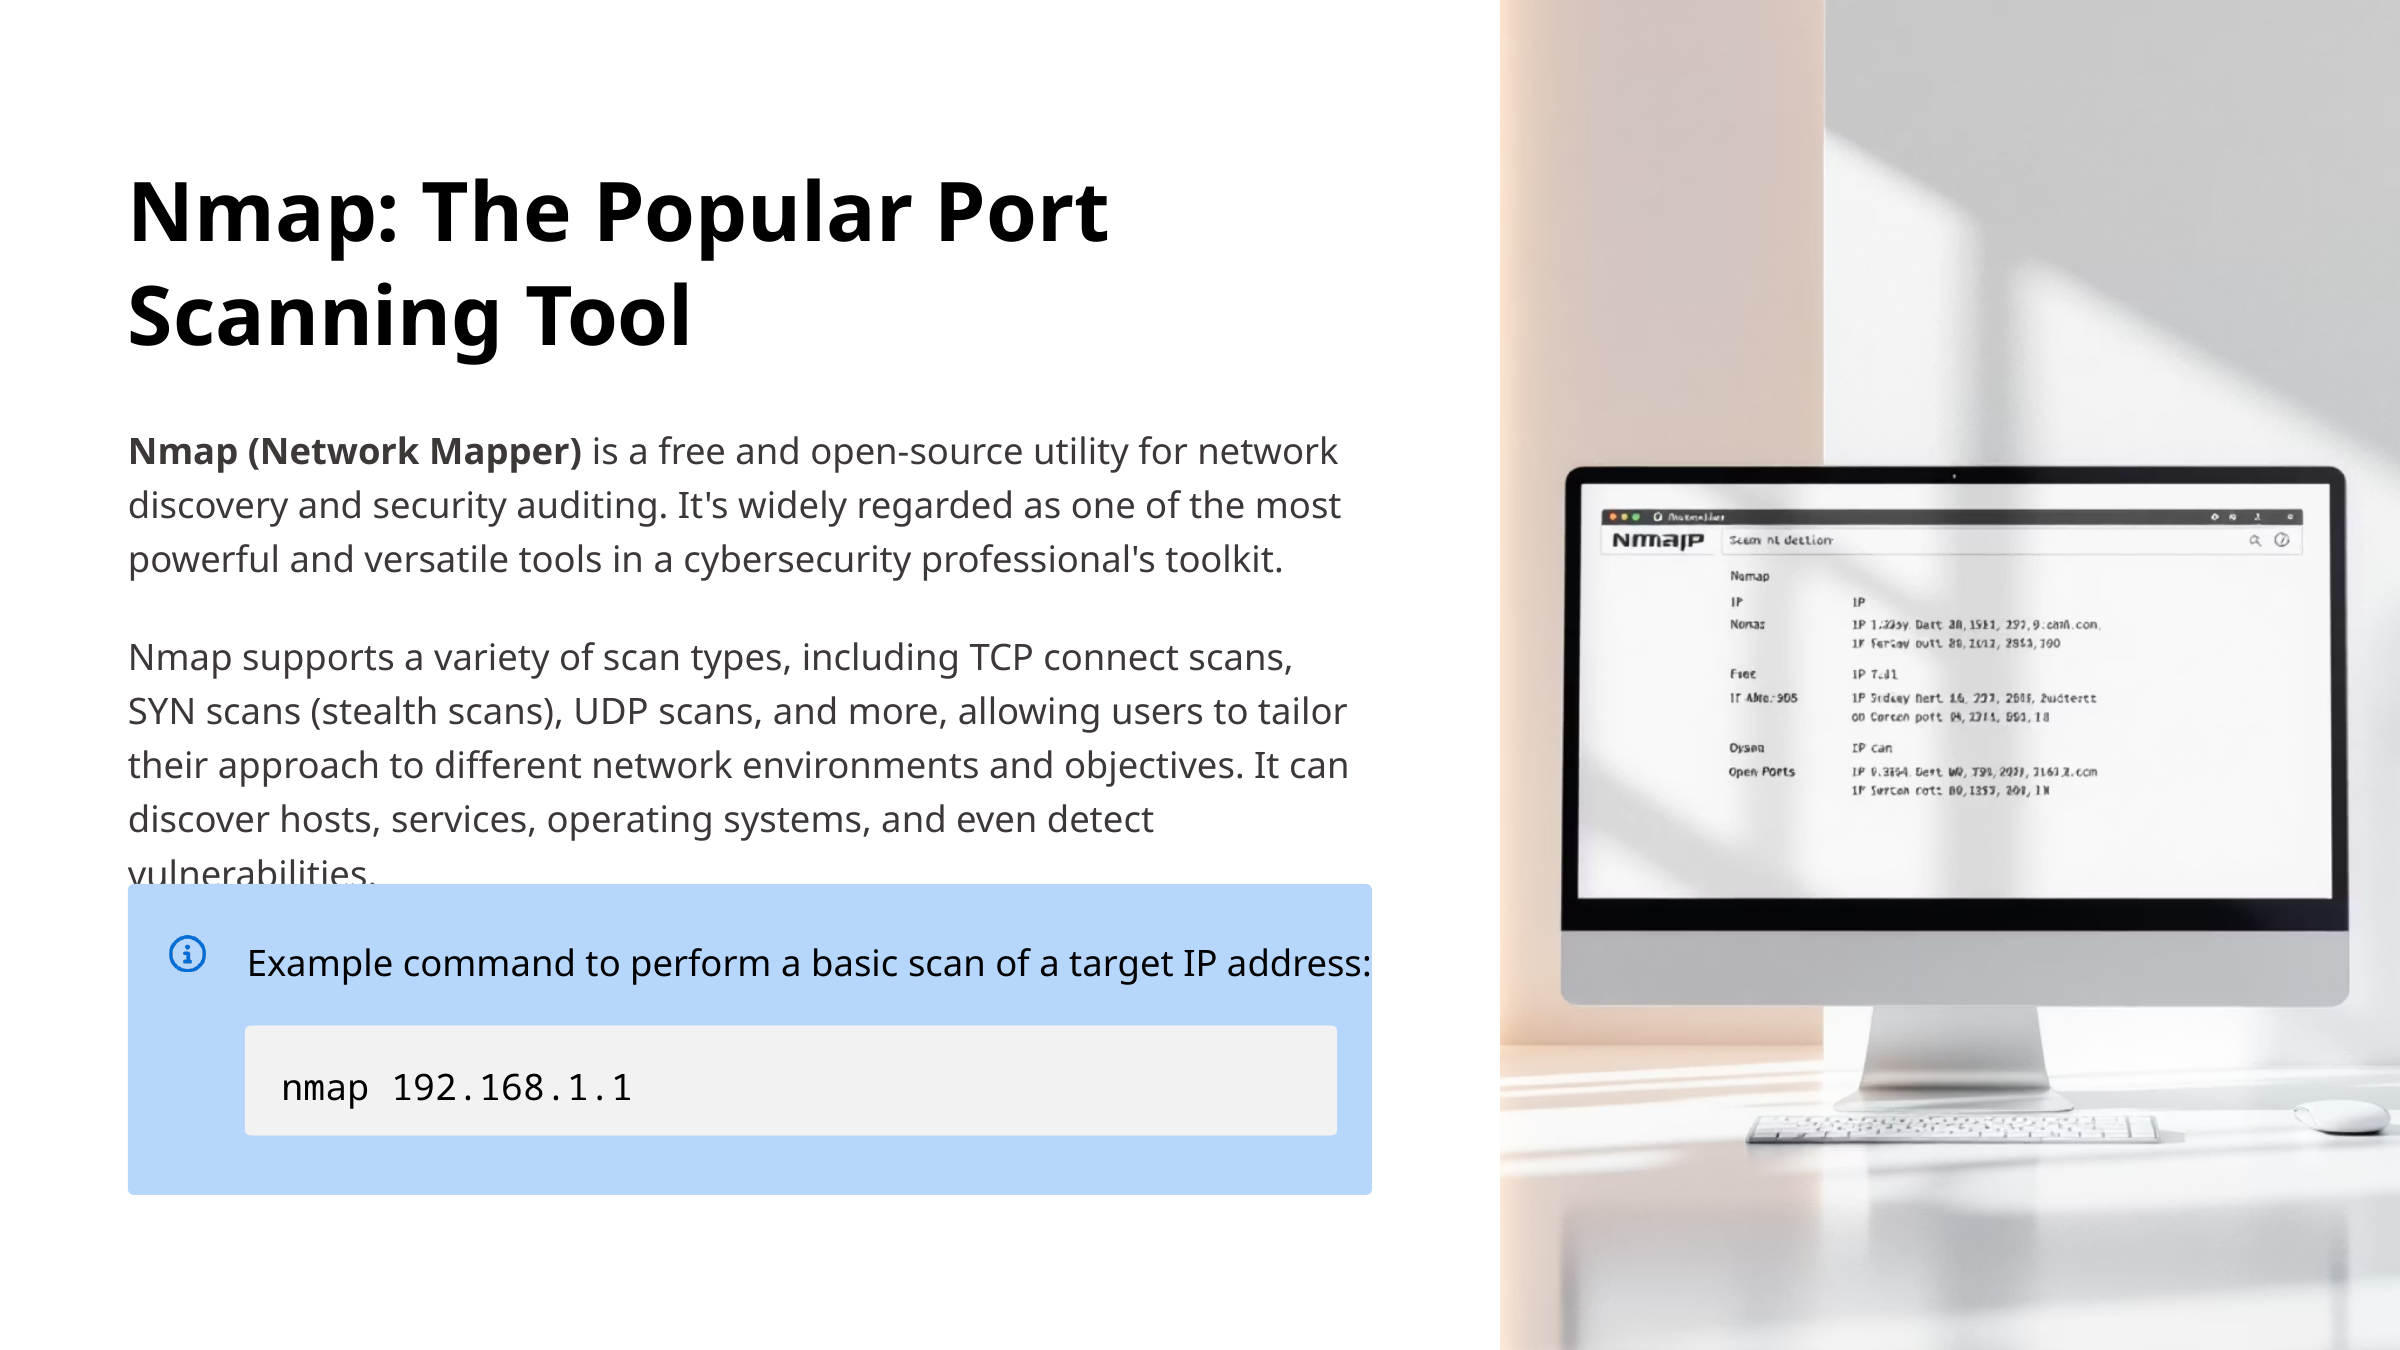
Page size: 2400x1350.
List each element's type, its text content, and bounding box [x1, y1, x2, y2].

picture [1499, 0, 2400, 1350]
picture [164, 935, 211, 972]
text_box [244, 1025, 1338, 1136]
text_box Example command to perform a basic scan of a target IP address: [246, 929, 1336, 985]
text_box nmap 192.168.1.1 [281, 1053, 1301, 1108]
text_box Nmap (Network Mapper) is a free and open-source utility for network discovery and security auditing. It's widely regarded as one of the most powerful and versatile tools in a cybersecurity professional's toolkit. [127, 417, 1372, 583]
text_box [127, 883, 1372, 1195]
text_box Nmap: The Popular Port Scanning Tool [127, 155, 1372, 363]
text_box Nmap supports a variety of scan types, including TCP connect scans, SYN scans (stealth scans), UDP scans, and more, allowing users to tailor their approach to different network environments and objectives. It can discover hosts, services, operating systems, and even detect vulnerabilities. [127, 623, 1372, 843]
